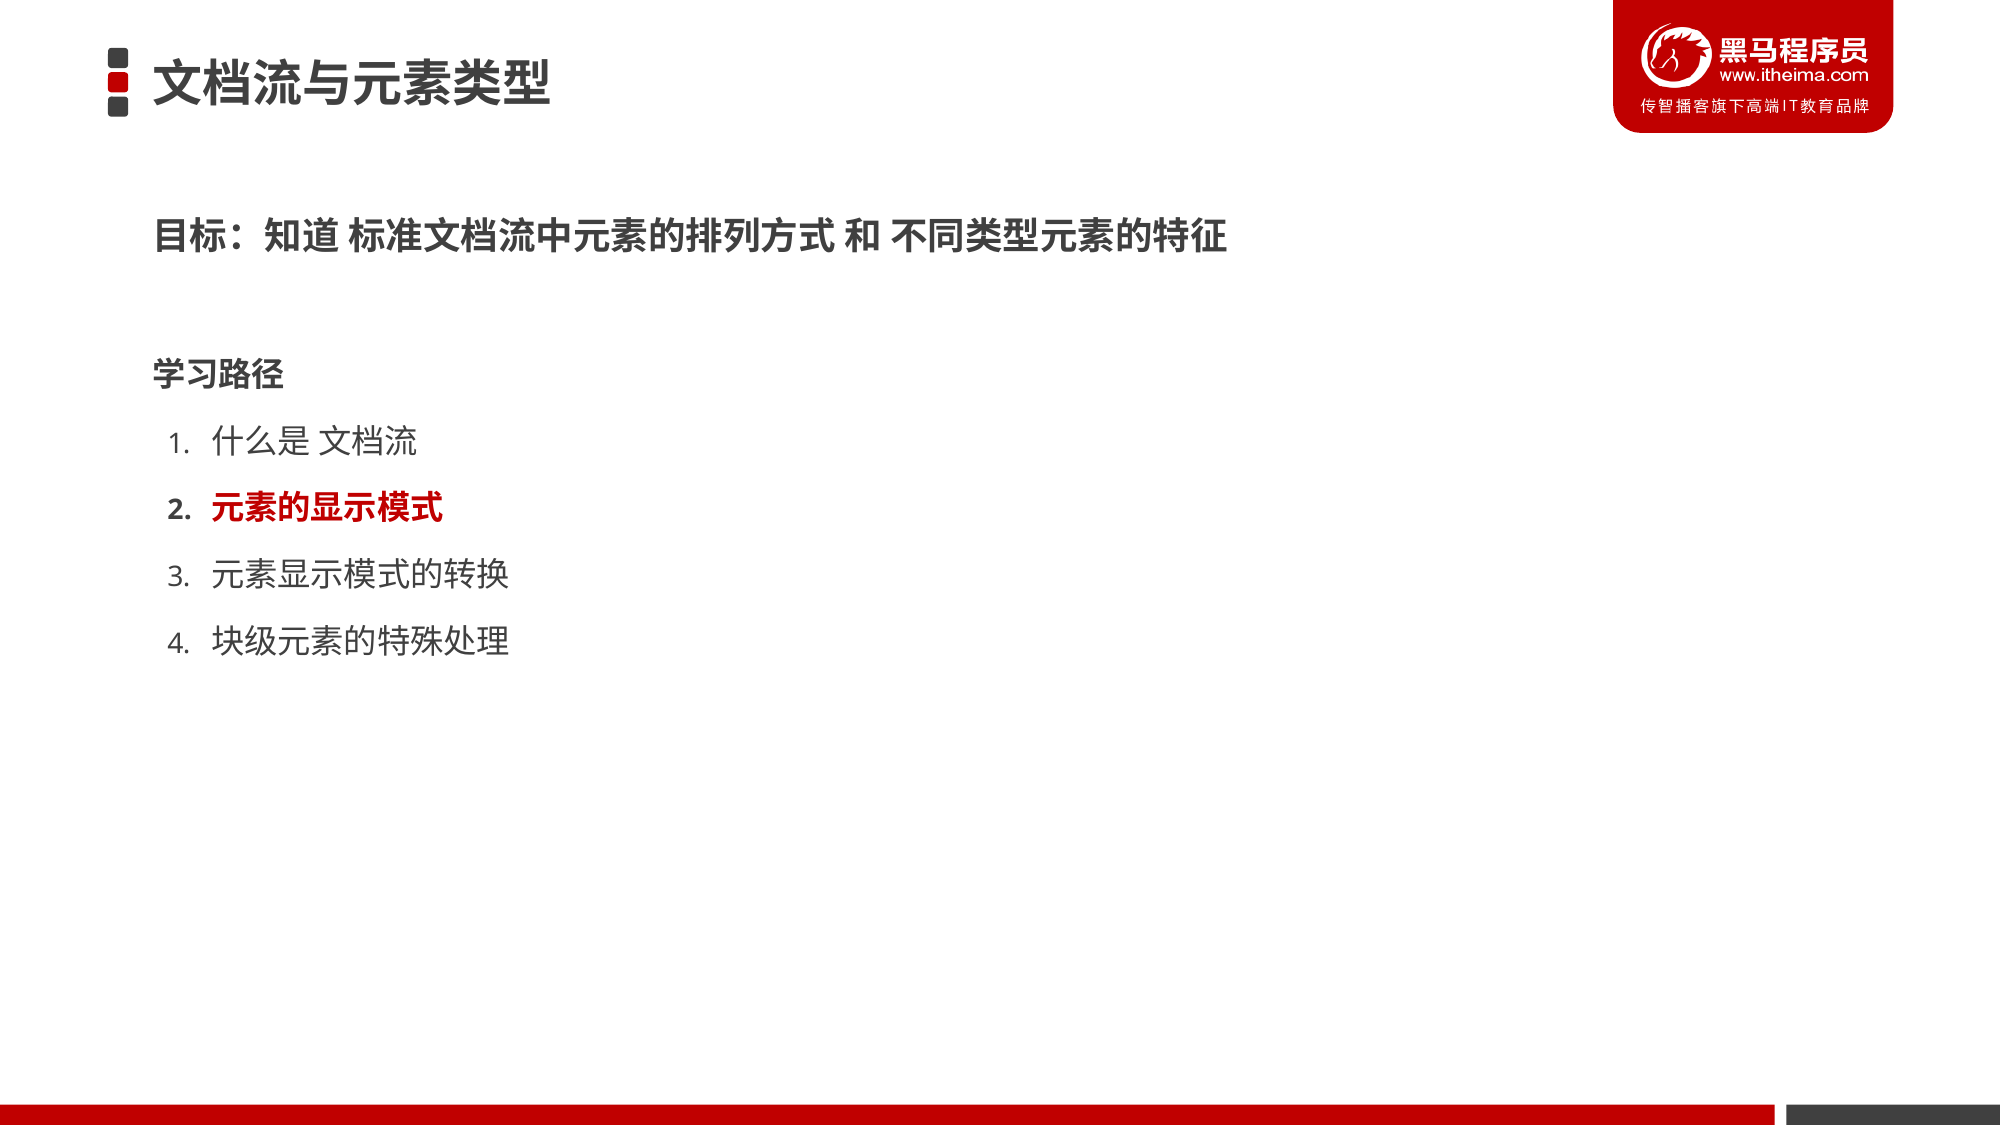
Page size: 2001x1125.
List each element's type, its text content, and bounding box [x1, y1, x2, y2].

list 目标：知道 标准文档流中元素的排列方式 和 不同类型元素的特征 [137, 192, 1350, 277]
title 文档流与元素类型 [137, 38, 1577, 124]
picture [1616, 11, 1894, 125]
text_box 学习路径 什么是 文档流 元素的显示模式 元素显示模式的转换 块级元素的特殊处理 [137, 326, 967, 1000]
